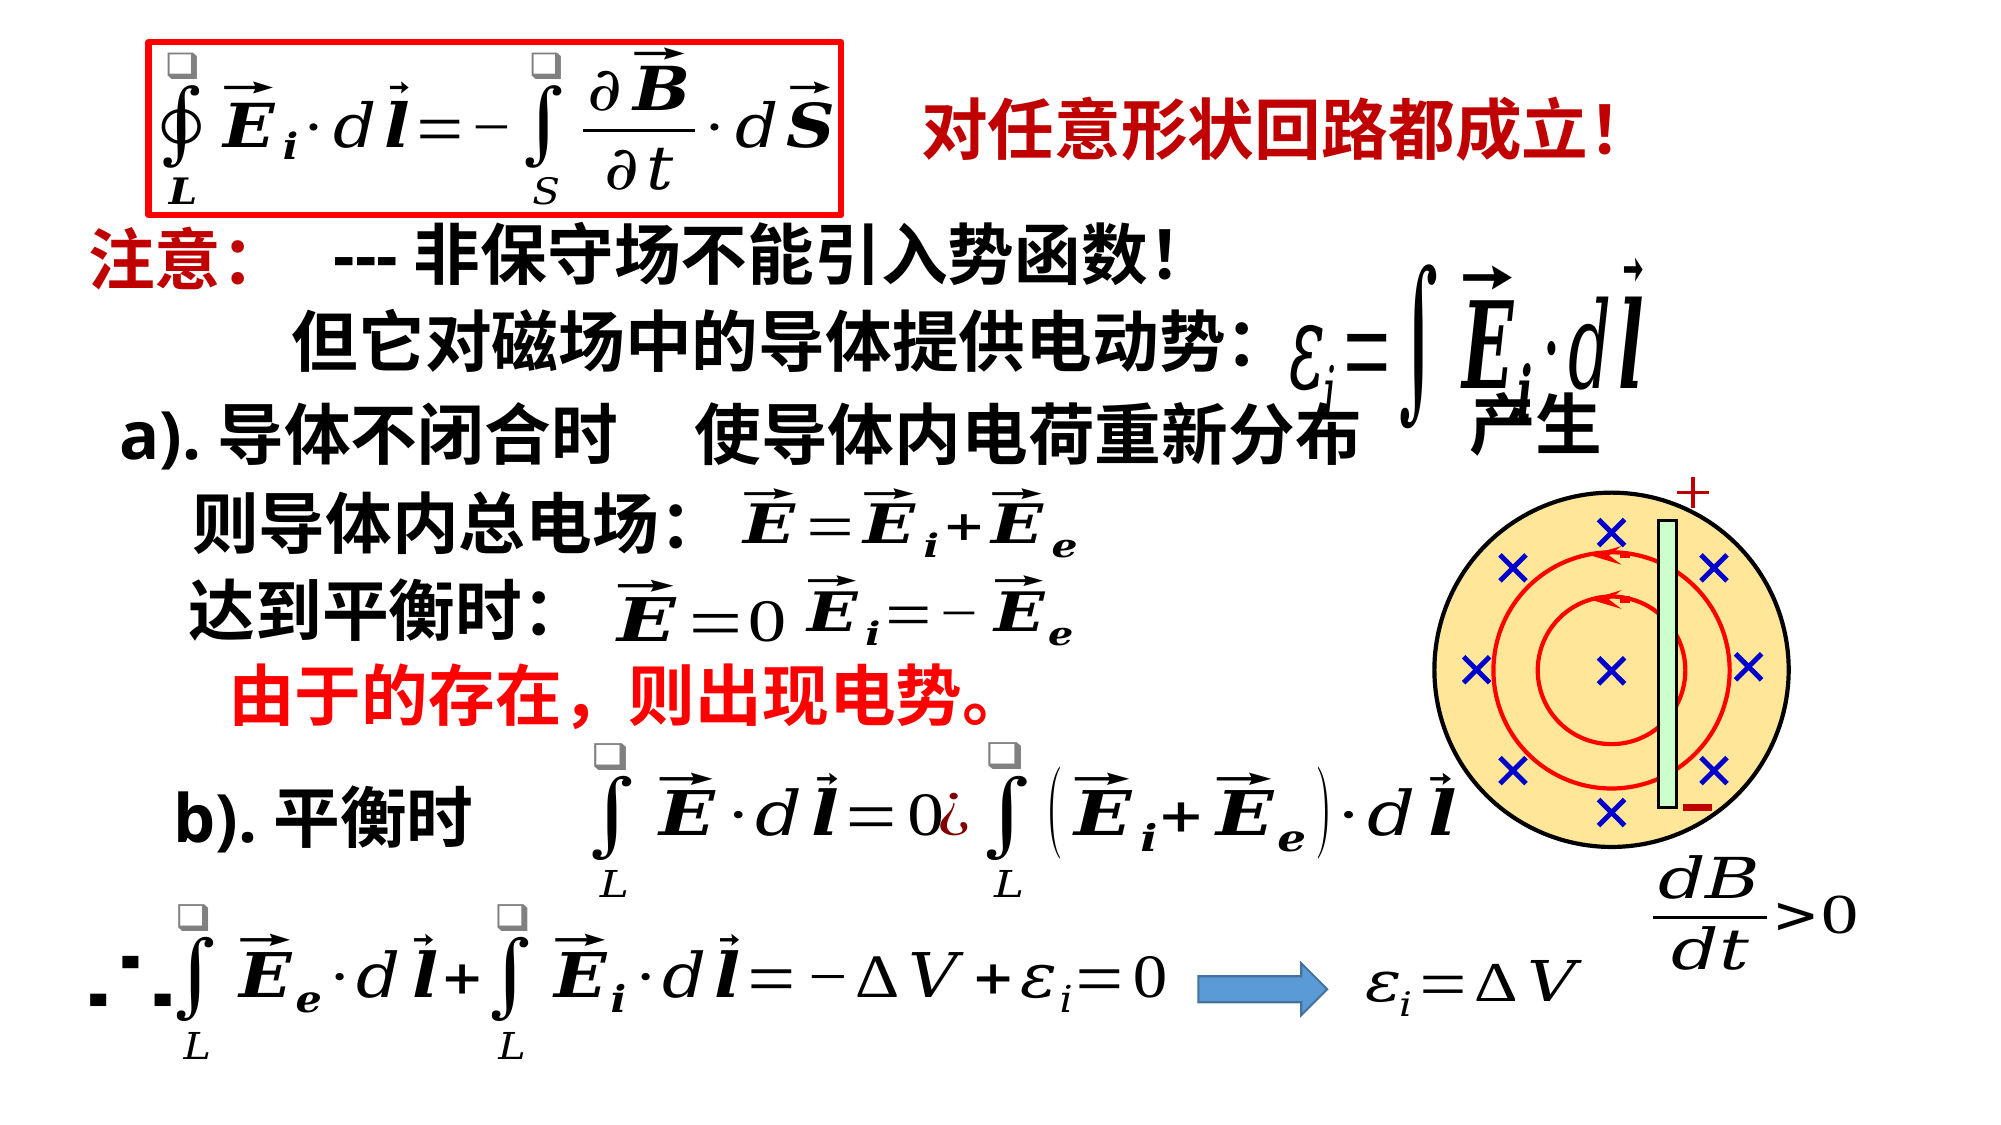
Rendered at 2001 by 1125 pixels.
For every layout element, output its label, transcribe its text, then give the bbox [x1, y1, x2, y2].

text_box [1536, 597, 1658, 746]
text_box [1699, 553, 1729, 583]
text_box [1699, 755, 1729, 786]
text_box [1596, 517, 1627, 548]
text_box [1197, 960, 1329, 1018]
text_box [1658, 519, 1677, 809]
text_box [1461, 654, 1492, 685]
text_box 但它对磁场中的导体提供电动势： [276, 292, 1308, 388]
text_box [1433, 491, 1790, 849]
text_box 则导体内总电场： [177, 474, 742, 569]
text_box [1677, 634, 1687, 707]
text_box [1677, 477, 1709, 508]
text_box 注意： [73, 210, 304, 306]
text_box 达到平衡时： [173, 561, 605, 656]
text_box [1498, 755, 1528, 786]
text_box [1683, 804, 1712, 811]
text_box [1498, 553, 1528, 583]
text_box [1677, 570, 1731, 770]
text_box [1492, 551, 1658, 790]
text_box [1596, 797, 1627, 828]
text_box 对任意形状回路都成立！ [906, 80, 1671, 176]
text_box [1733, 652, 1764, 682]
